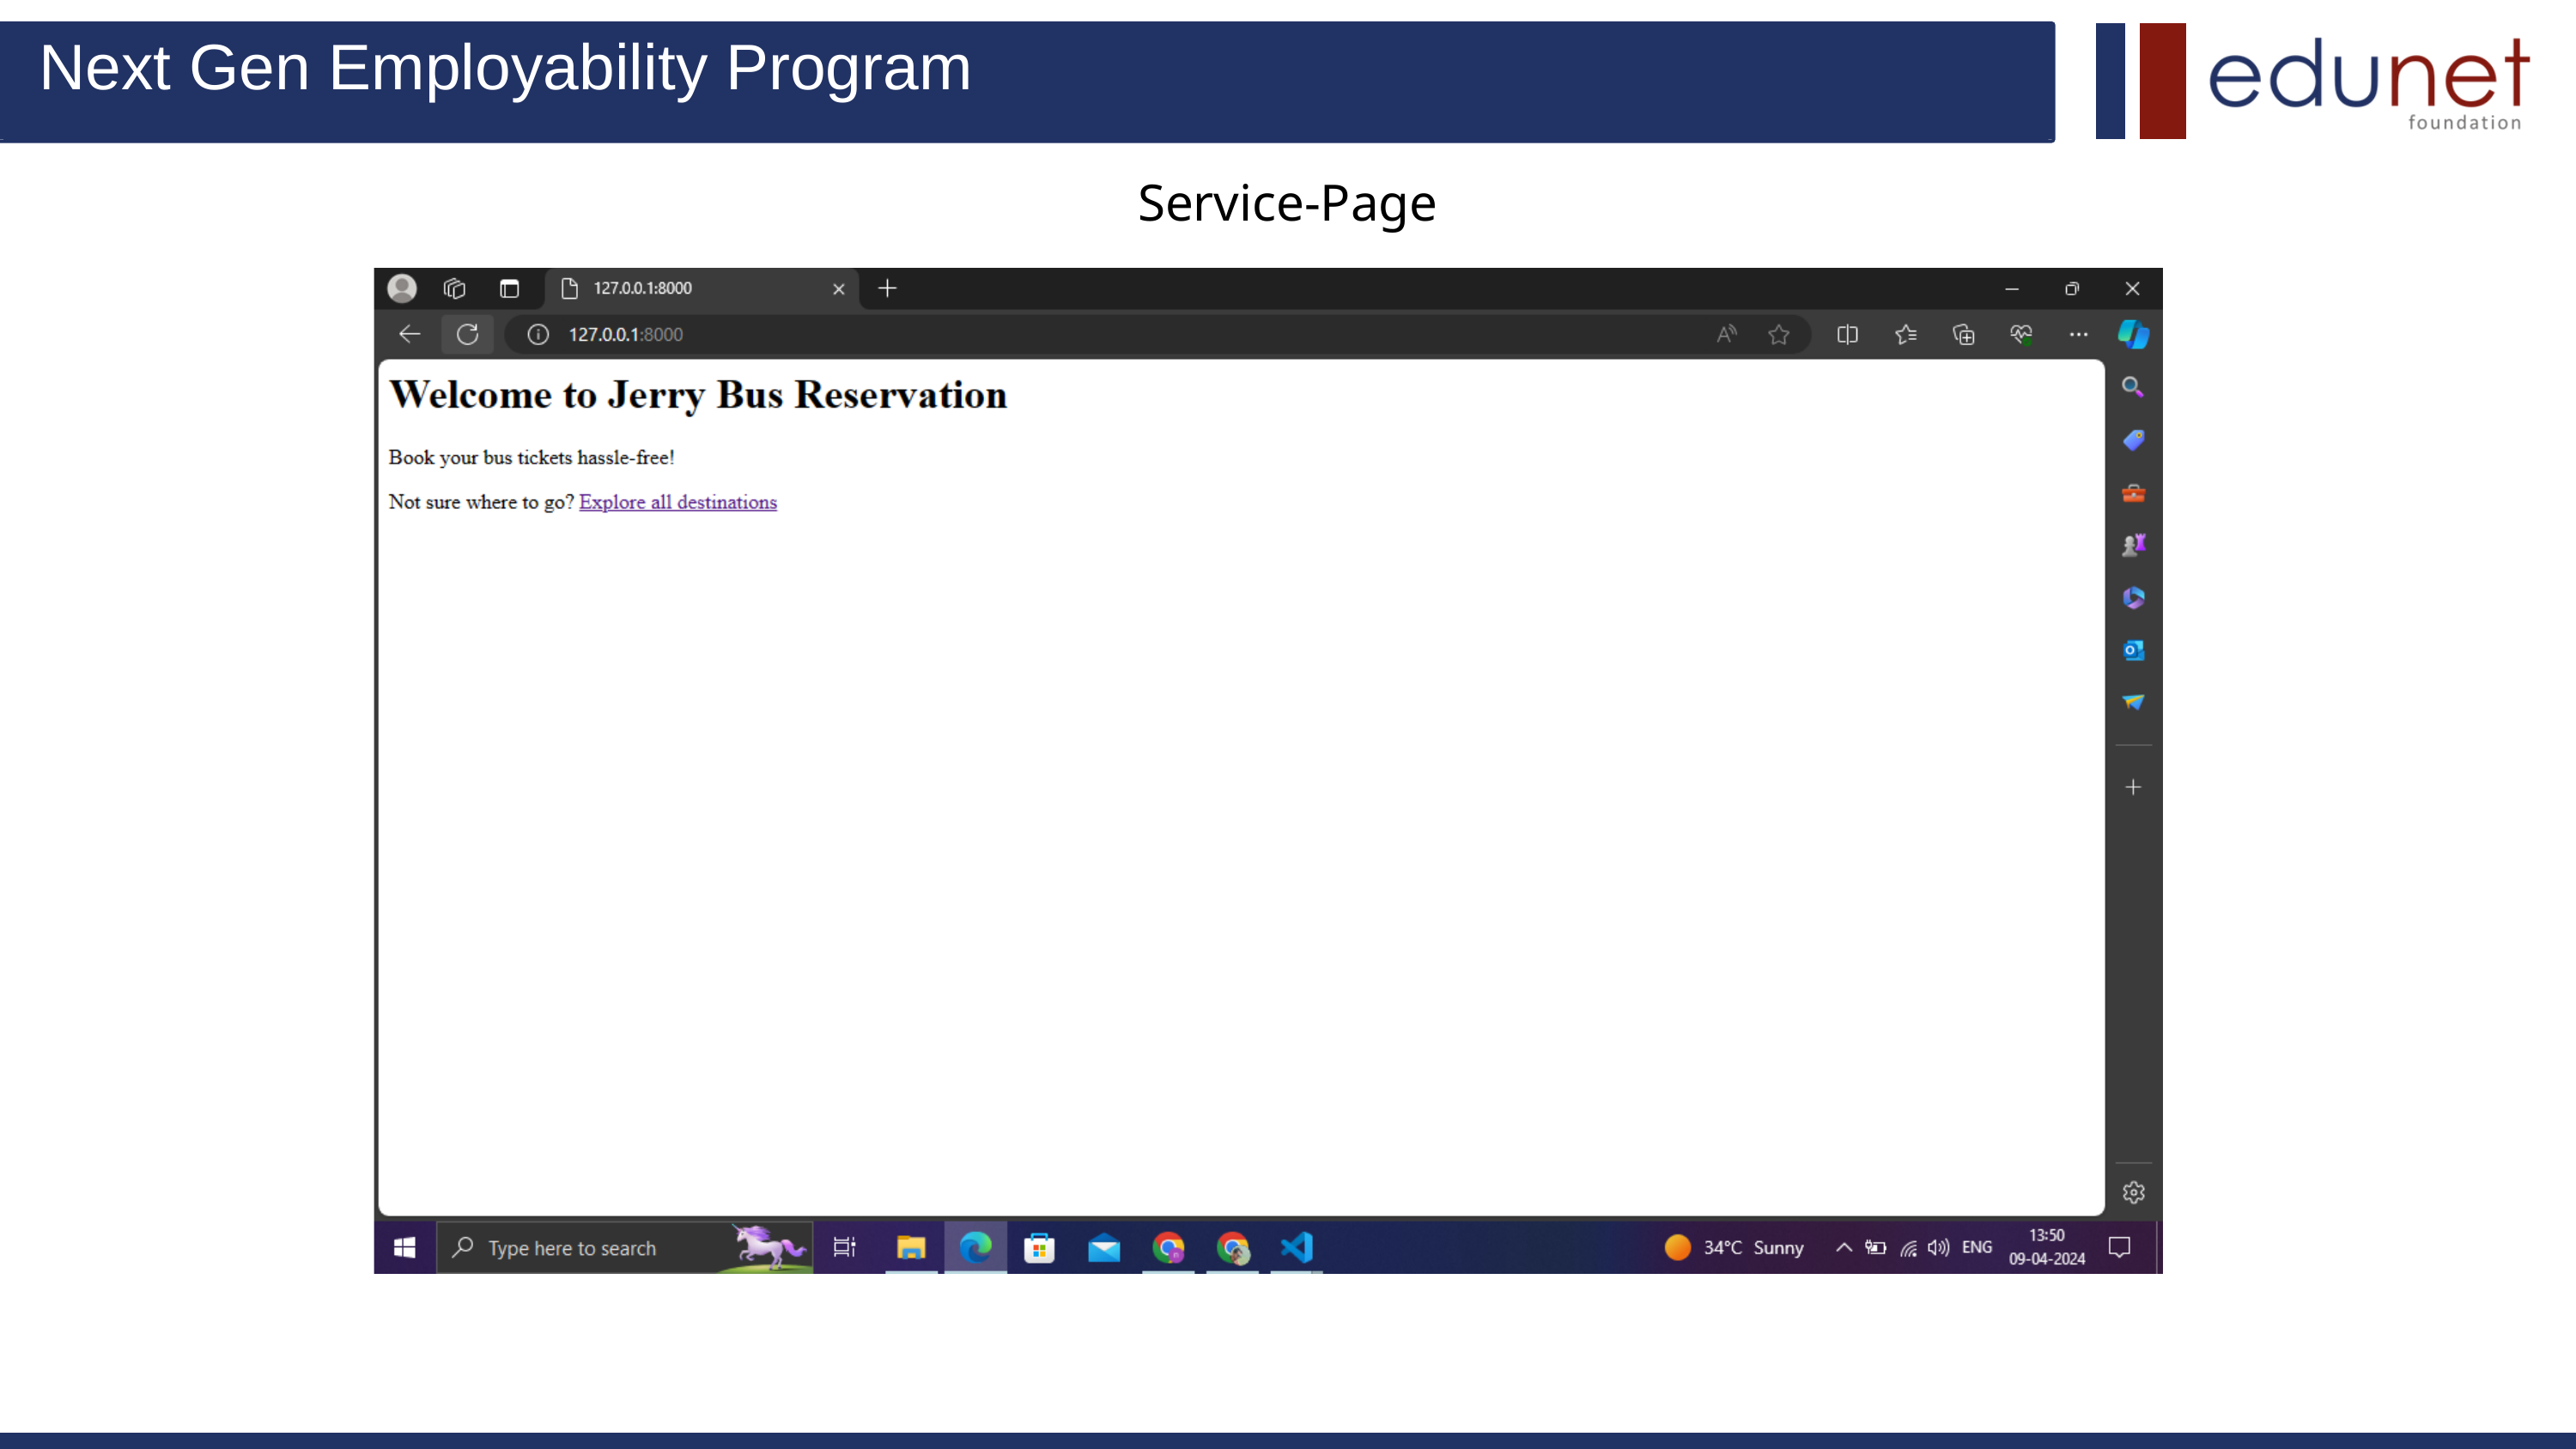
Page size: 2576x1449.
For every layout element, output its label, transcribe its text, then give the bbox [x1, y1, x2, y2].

text_box Service-Page [177, 170, 2399, 231]
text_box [0, 21, 2056, 143]
text_box [374, 268, 2163, 1274]
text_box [2139, 22, 2187, 140]
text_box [2051, 17, 2365, 183]
text_box [2368, 25, 2545, 142]
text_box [2095, 22, 2126, 140]
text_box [0, 1432, 2576, 1449]
